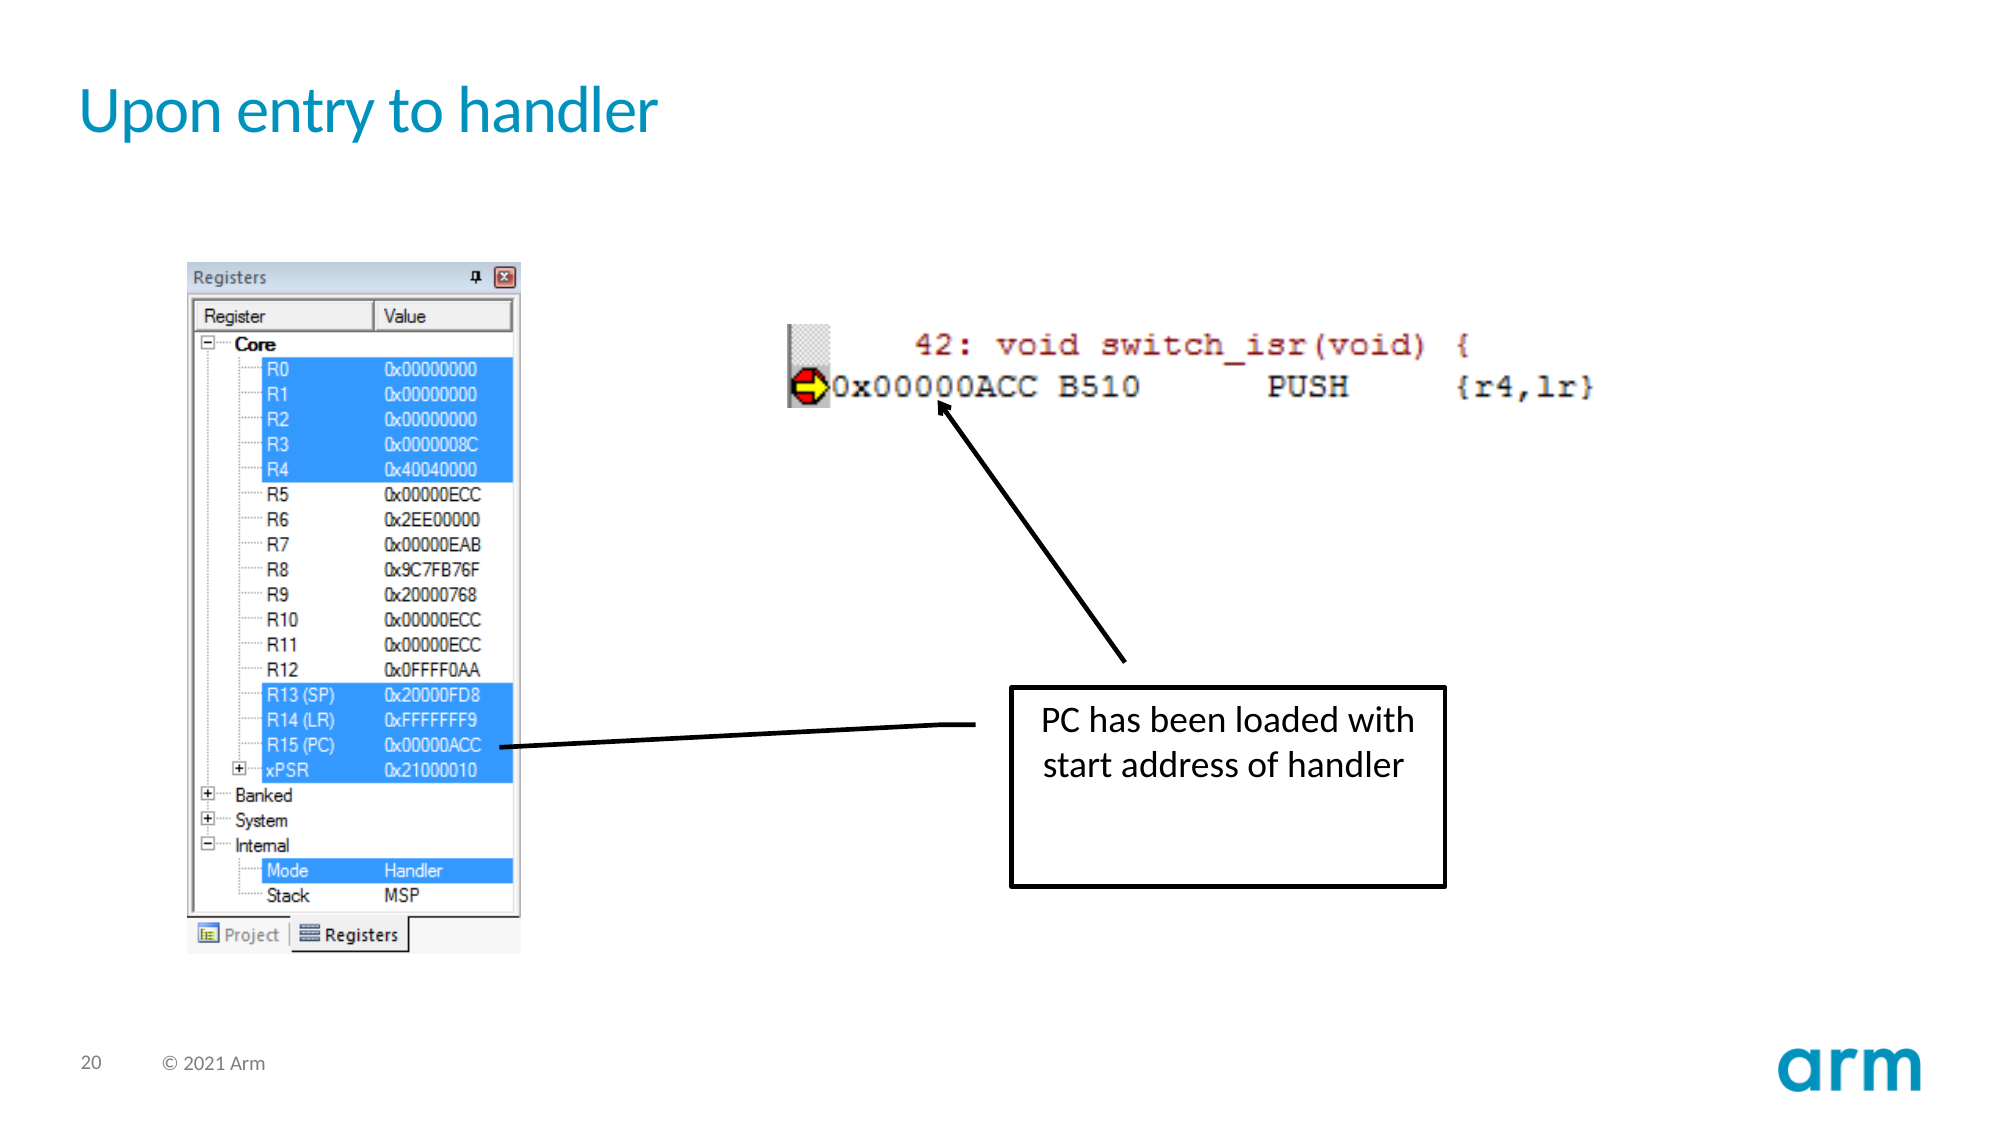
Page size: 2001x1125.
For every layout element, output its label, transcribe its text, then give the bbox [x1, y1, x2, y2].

picture [1777, 1047, 1922, 1093]
picture [187, 262, 521, 954]
picture [787, 324, 1596, 408]
text_box PC has been loaded with start address of handler [1011, 687, 1445, 887]
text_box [937, 399, 1125, 663]
title Upon entry to handler [78, 78, 1922, 186]
